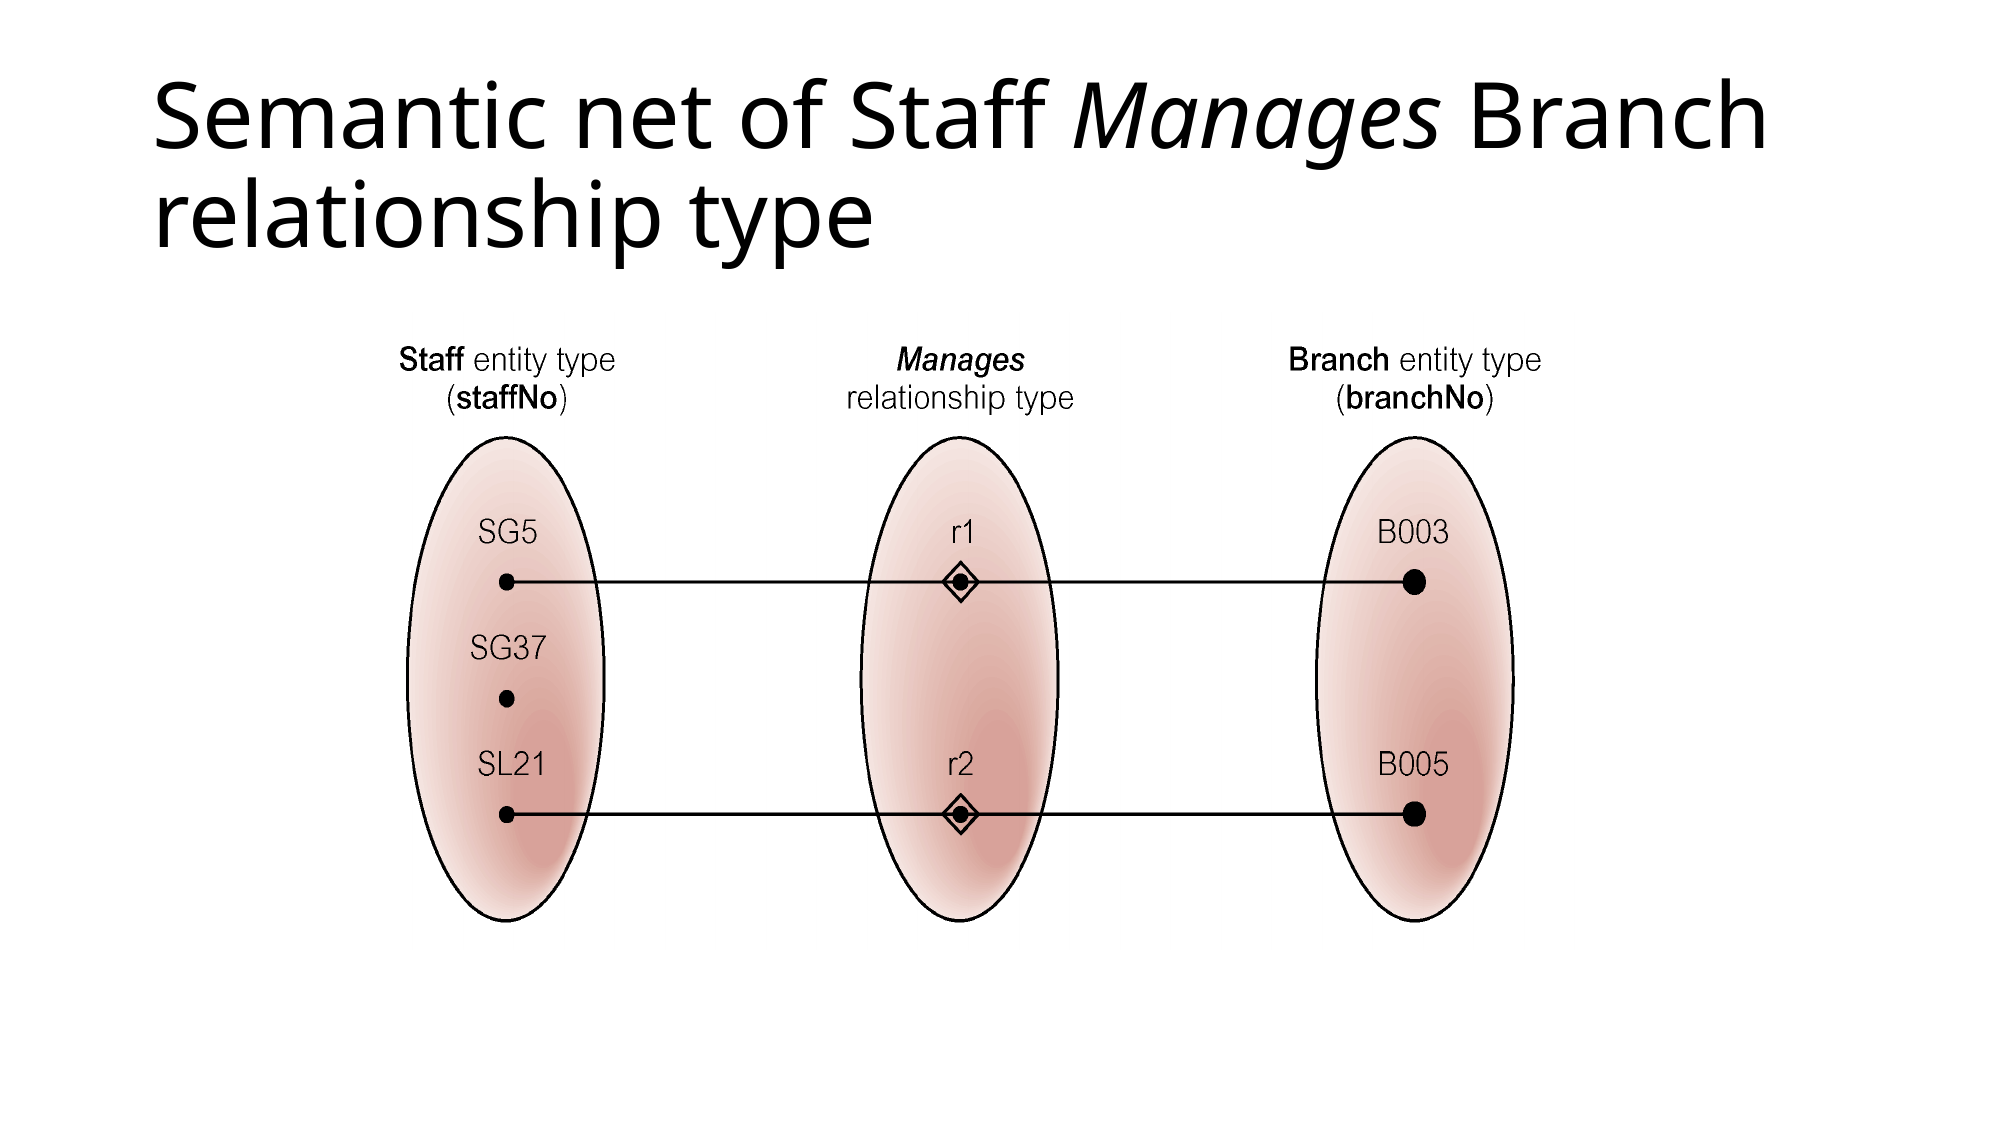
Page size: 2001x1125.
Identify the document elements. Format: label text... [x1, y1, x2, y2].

title Semantic net of Staff Manages Branch relationship type [137, 59, 1863, 278]
picture [362, 312, 1575, 950]
